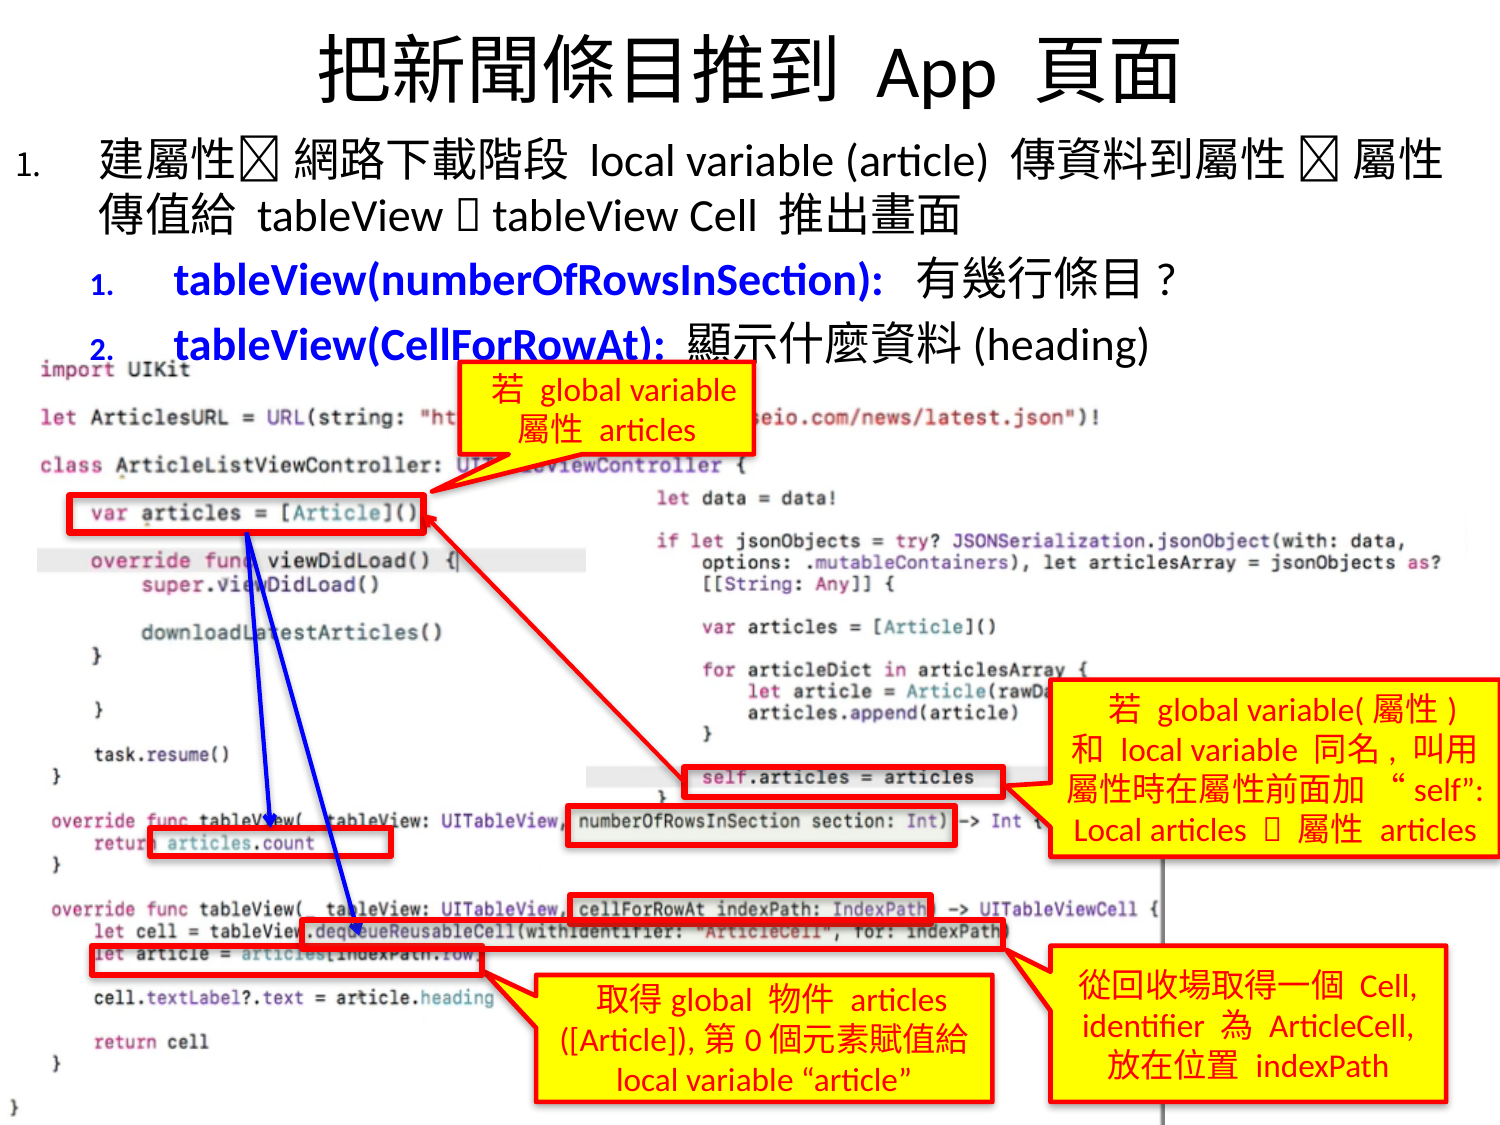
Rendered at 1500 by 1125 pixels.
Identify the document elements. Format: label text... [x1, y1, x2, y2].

picture [6, 349, 1468, 1125]
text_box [246, 532, 271, 829]
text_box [423, 513, 685, 783]
list 建屬性 網路下載階段 local variable (article) 傳資料到屬性  屬性傳值給 tableView  tableView Cell 推出畫面 tableView(numberOfRowsInSection): 有幾行條目? tableView(CellForRowAt): 顯示什麼資料(heading) [0, 122, 1464, 377]
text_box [246, 532, 360, 937]
title 把新聞條目推到 App 頁面 [0, 0, 1500, 137]
text_box 若 global variable(屬性) 和 local variable 同名, 叫用屬性時在屬性前面加 “self”: Local articles  屬性 articles [1170, 678, 1500, 858]
text_box 從回收場取得一個 Cell, identifier 為 ArticleCell, 放在位置 indexPath [1170, 945, 1447, 1103]
